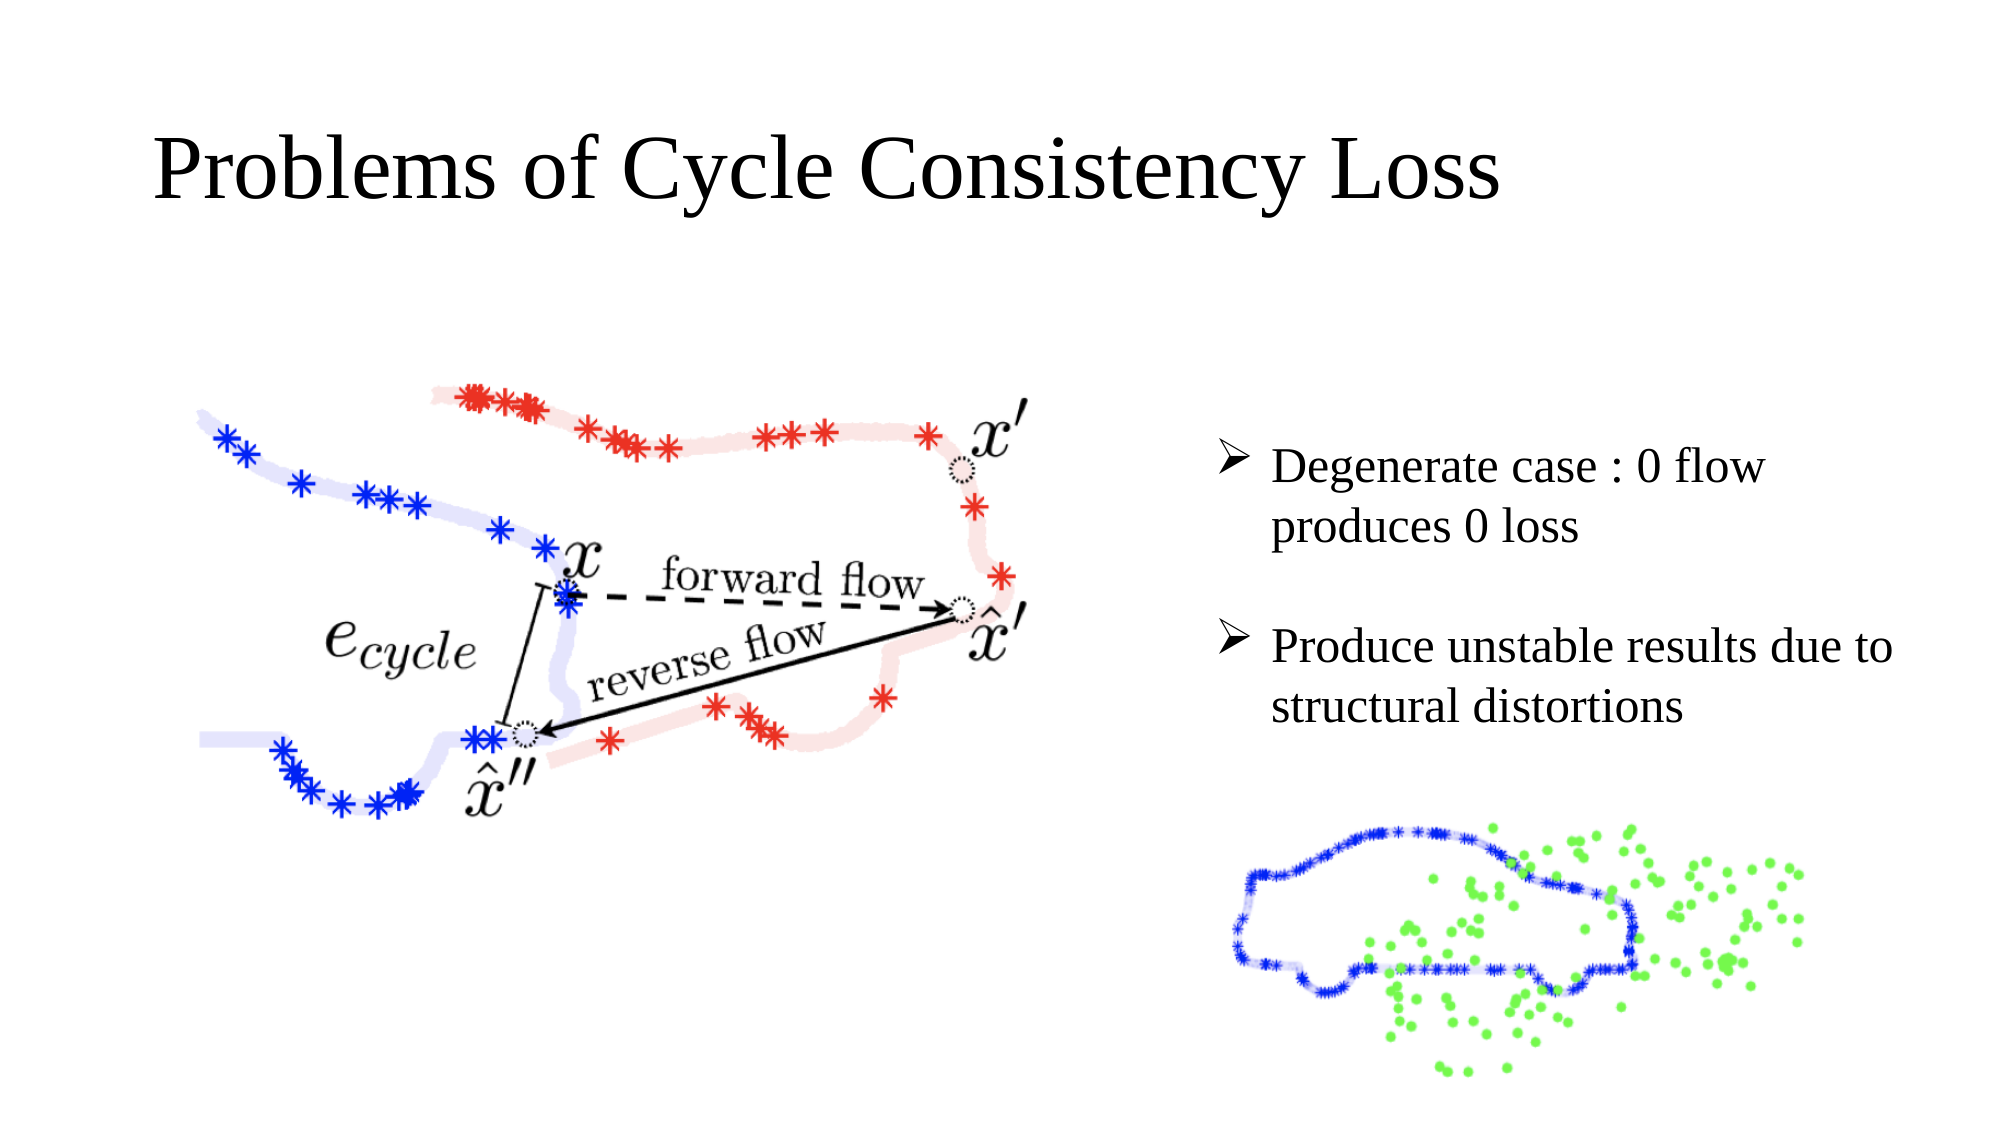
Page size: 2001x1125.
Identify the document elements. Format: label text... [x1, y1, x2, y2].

title Problems of Cycle Consistency Loss [137, 59, 1863, 278]
text_box Degenerate case : 0 flow produces 0 loss Produce unstable results due to structural distortions [1200, 425, 1929, 801]
picture [160, 338, 1065, 834]
picture [1175, 744, 1880, 1108]
